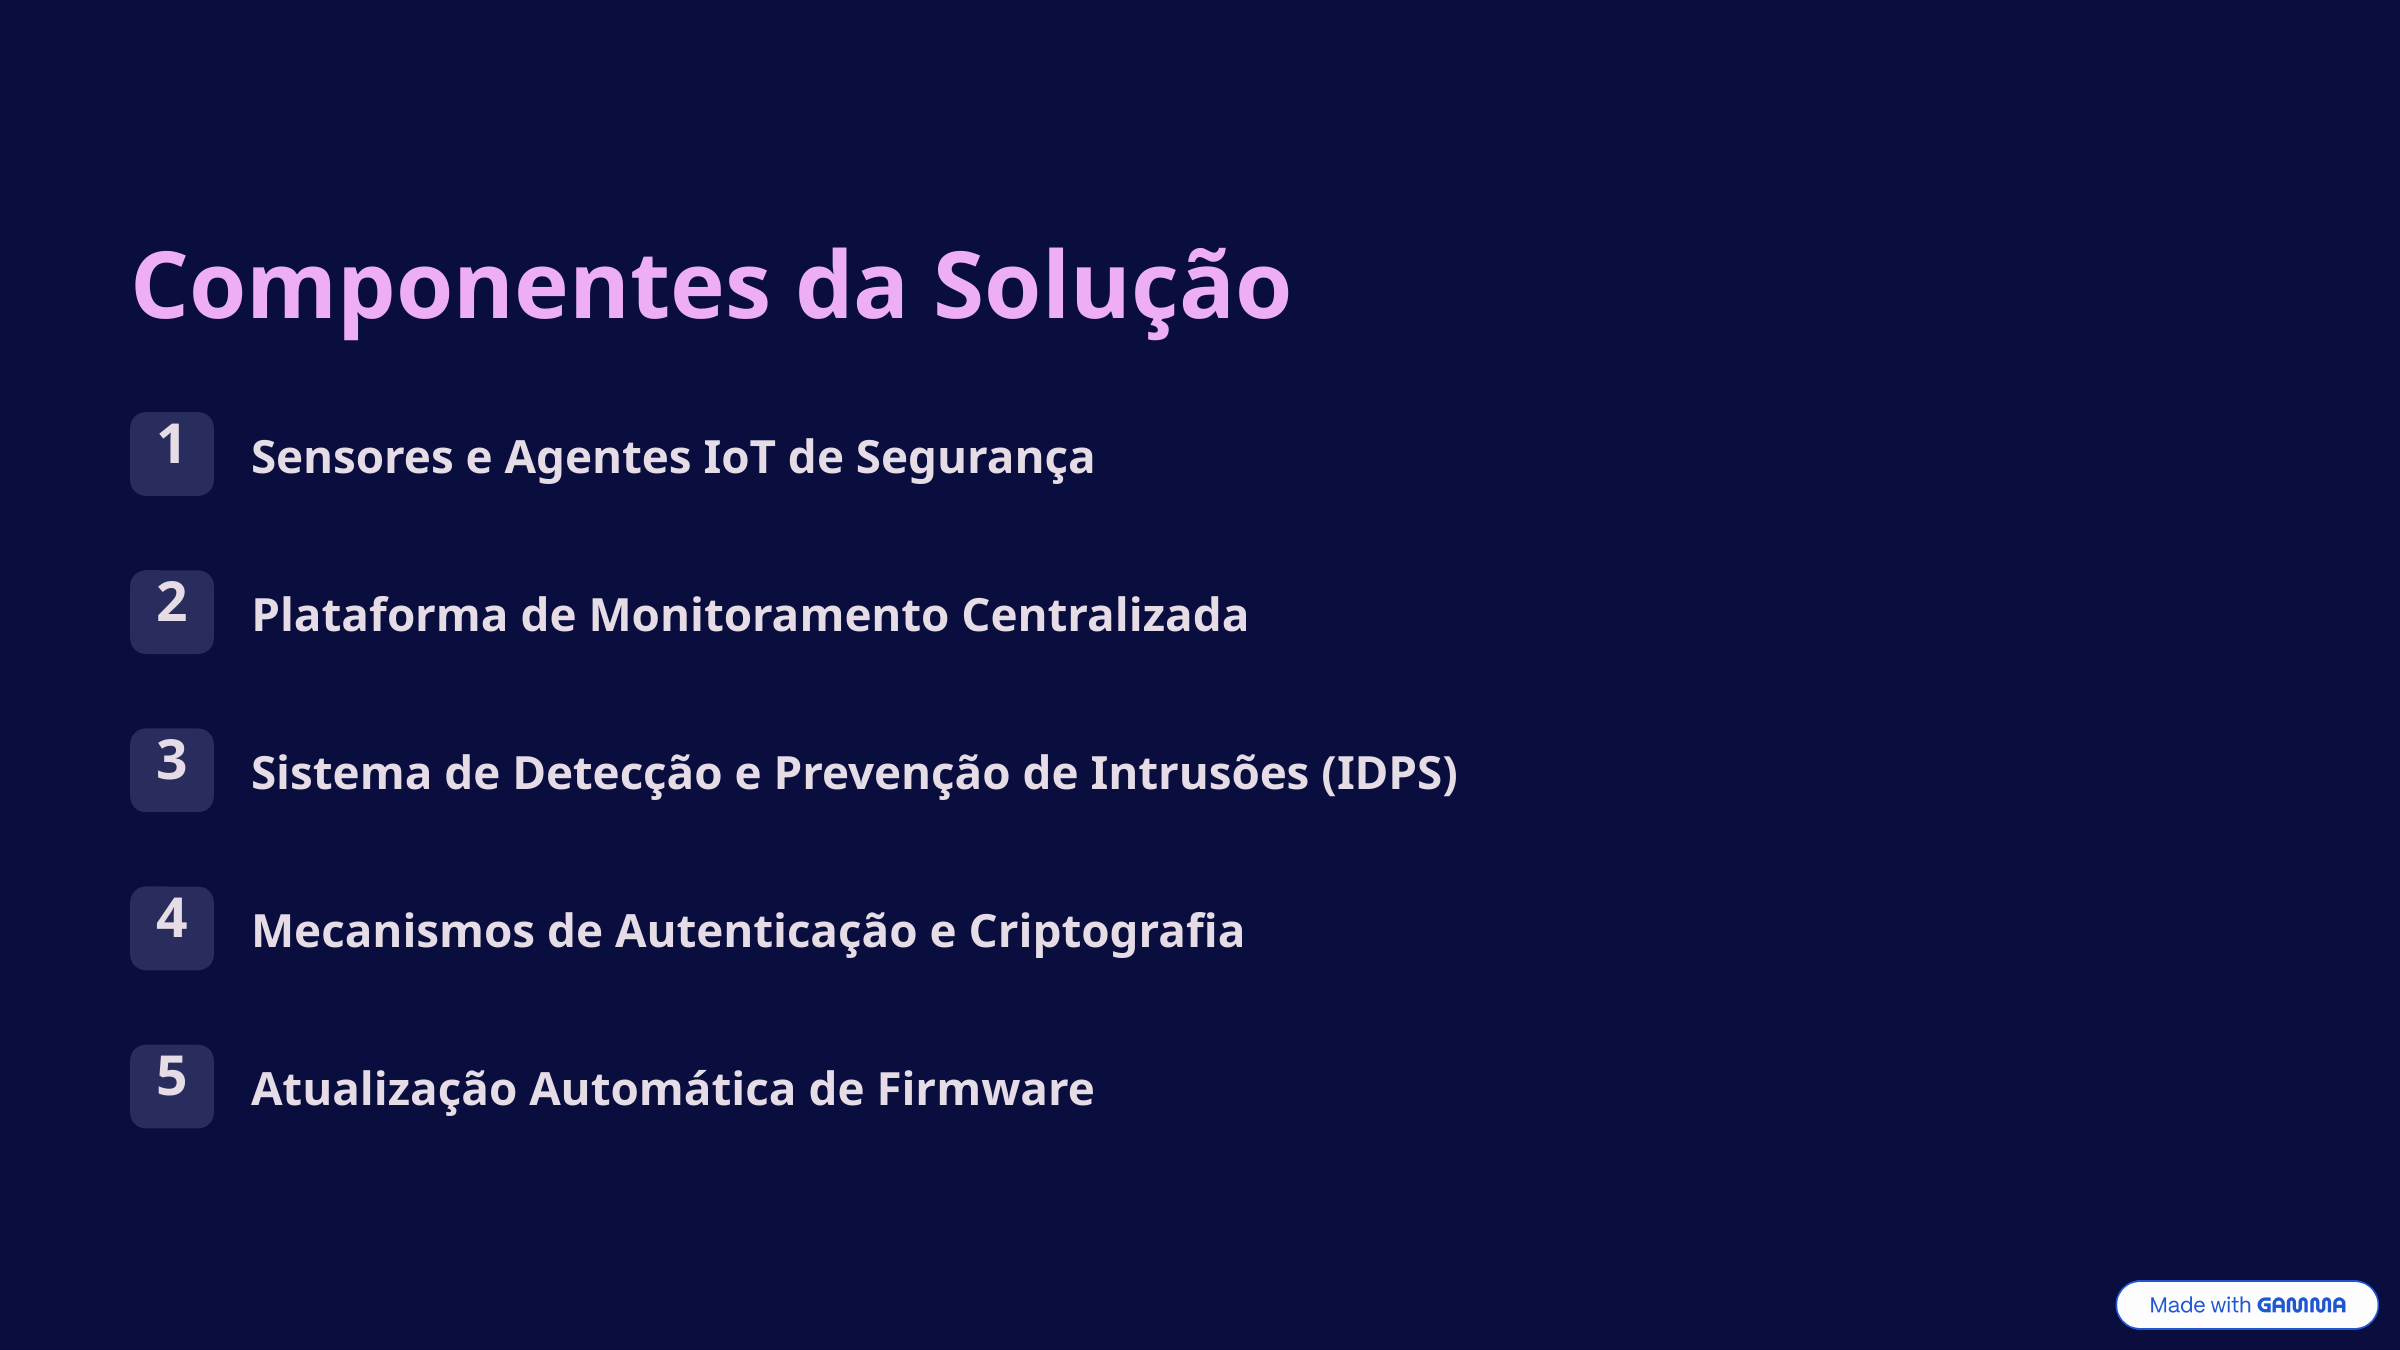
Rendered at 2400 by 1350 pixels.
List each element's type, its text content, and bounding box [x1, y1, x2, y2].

text_box Plataforma de Monitoramento Centralizada [251, 583, 1252, 642]
text_box [130, 570, 214, 655]
text_box 2 [144, 577, 200, 648]
text_box 4 [144, 893, 200, 964]
text_box Sistema de Detecção e Prevenção de Intrusões (IDPS) [251, 741, 1472, 800]
picture [2106, 1271, 2389, 1339]
text_box 3 [144, 735, 200, 806]
text_box [130, 412, 214, 496]
text_box [130, 886, 214, 971]
text_box Componentes da Solução [130, 221, 1302, 338]
text_box 5 [144, 1051, 200, 1122]
text_box Mecanismos de Autenticação e Criptografia [251, 899, 1258, 958]
text_box [130, 728, 214, 813]
text_box Atualização Automática de Firmware [251, 1057, 1100, 1116]
text_box 1 [144, 419, 200, 489]
text_box Sensores e Agentes IoT de Segurança [251, 424, 1108, 484]
text_box [130, 1044, 214, 1129]
